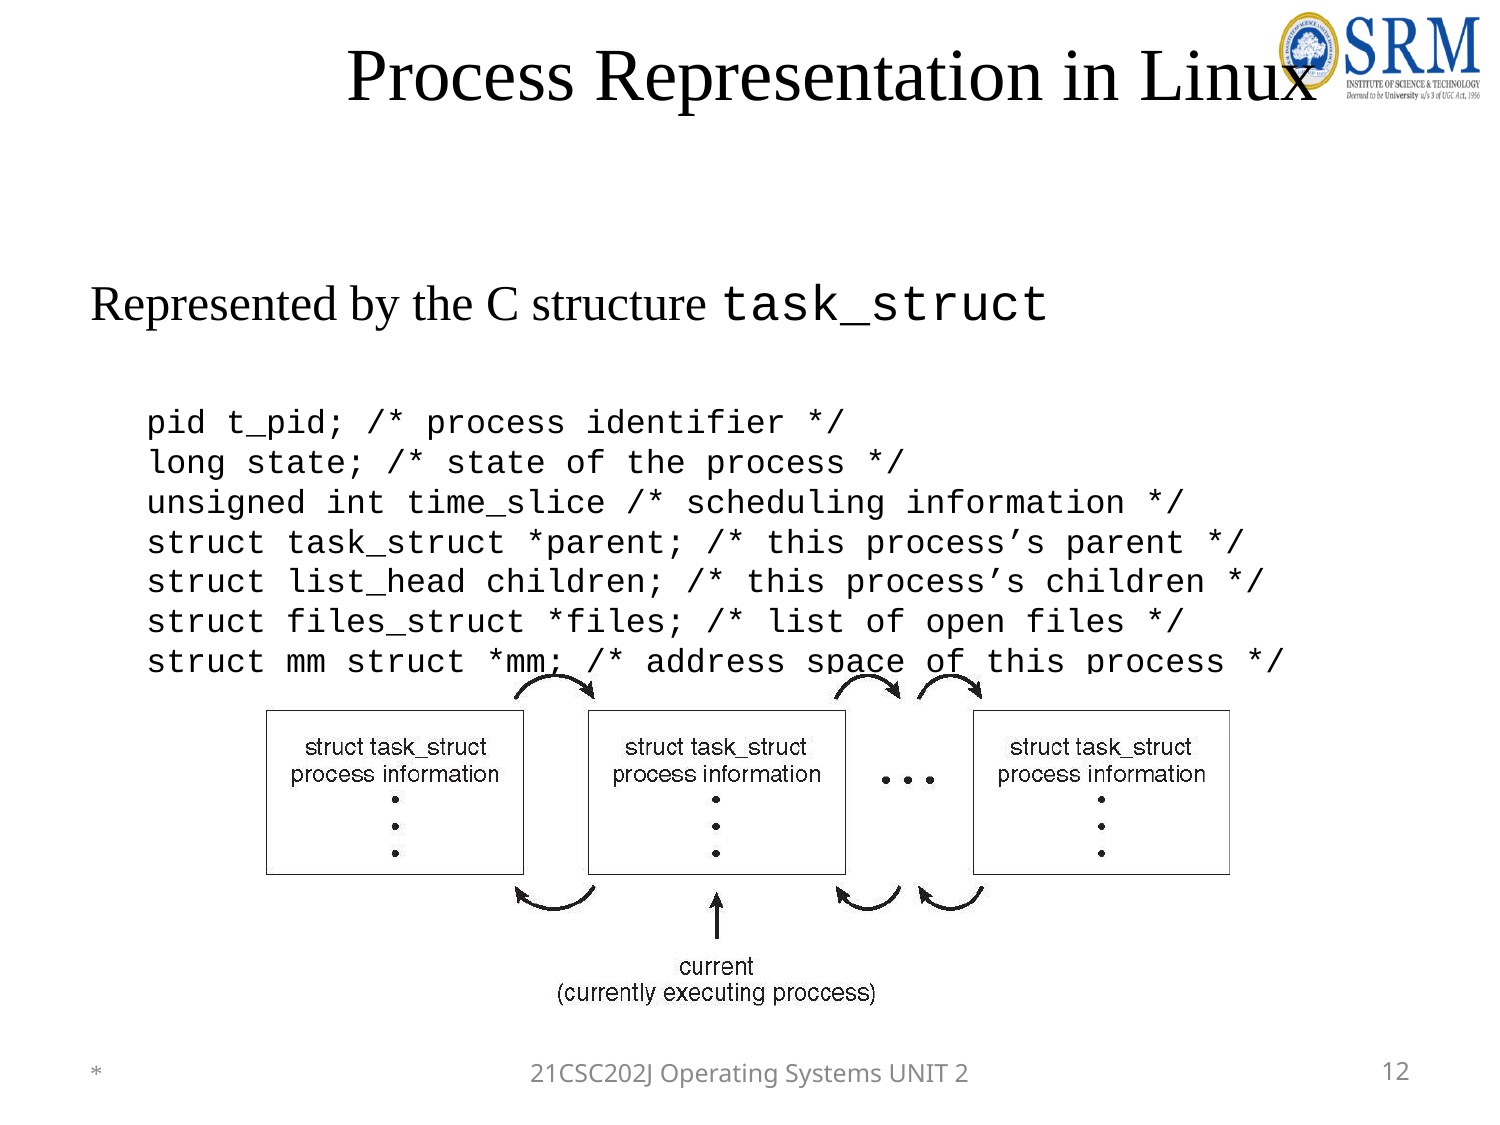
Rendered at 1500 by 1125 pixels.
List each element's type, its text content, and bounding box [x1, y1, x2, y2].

list Represented by the C structure task_struct pid t_pid; /* process identifier */ long state; /* state of the process */ unsigned int time_slice /* scheduling information */ struct task_struct *parent; /* this process’s parent */ struct list_head children; /* this process’s children */ struct files_struct *files; /* list of open files */ struct mm_struct *mm; /* address space of this process */ [75, 262, 1425, 1005]
text_box 21CSC202J Operating Systems UNIT 2 [512, 1042, 988, 1103]
title Process Representation in Linux [157, 23, 1500, 119]
picture [1279, 12, 1480, 23]
picture [266, 674, 1230, 1006]
text_box 12 [1074, 1042, 1425, 1103]
text_box * [75, 1042, 425, 1103]
